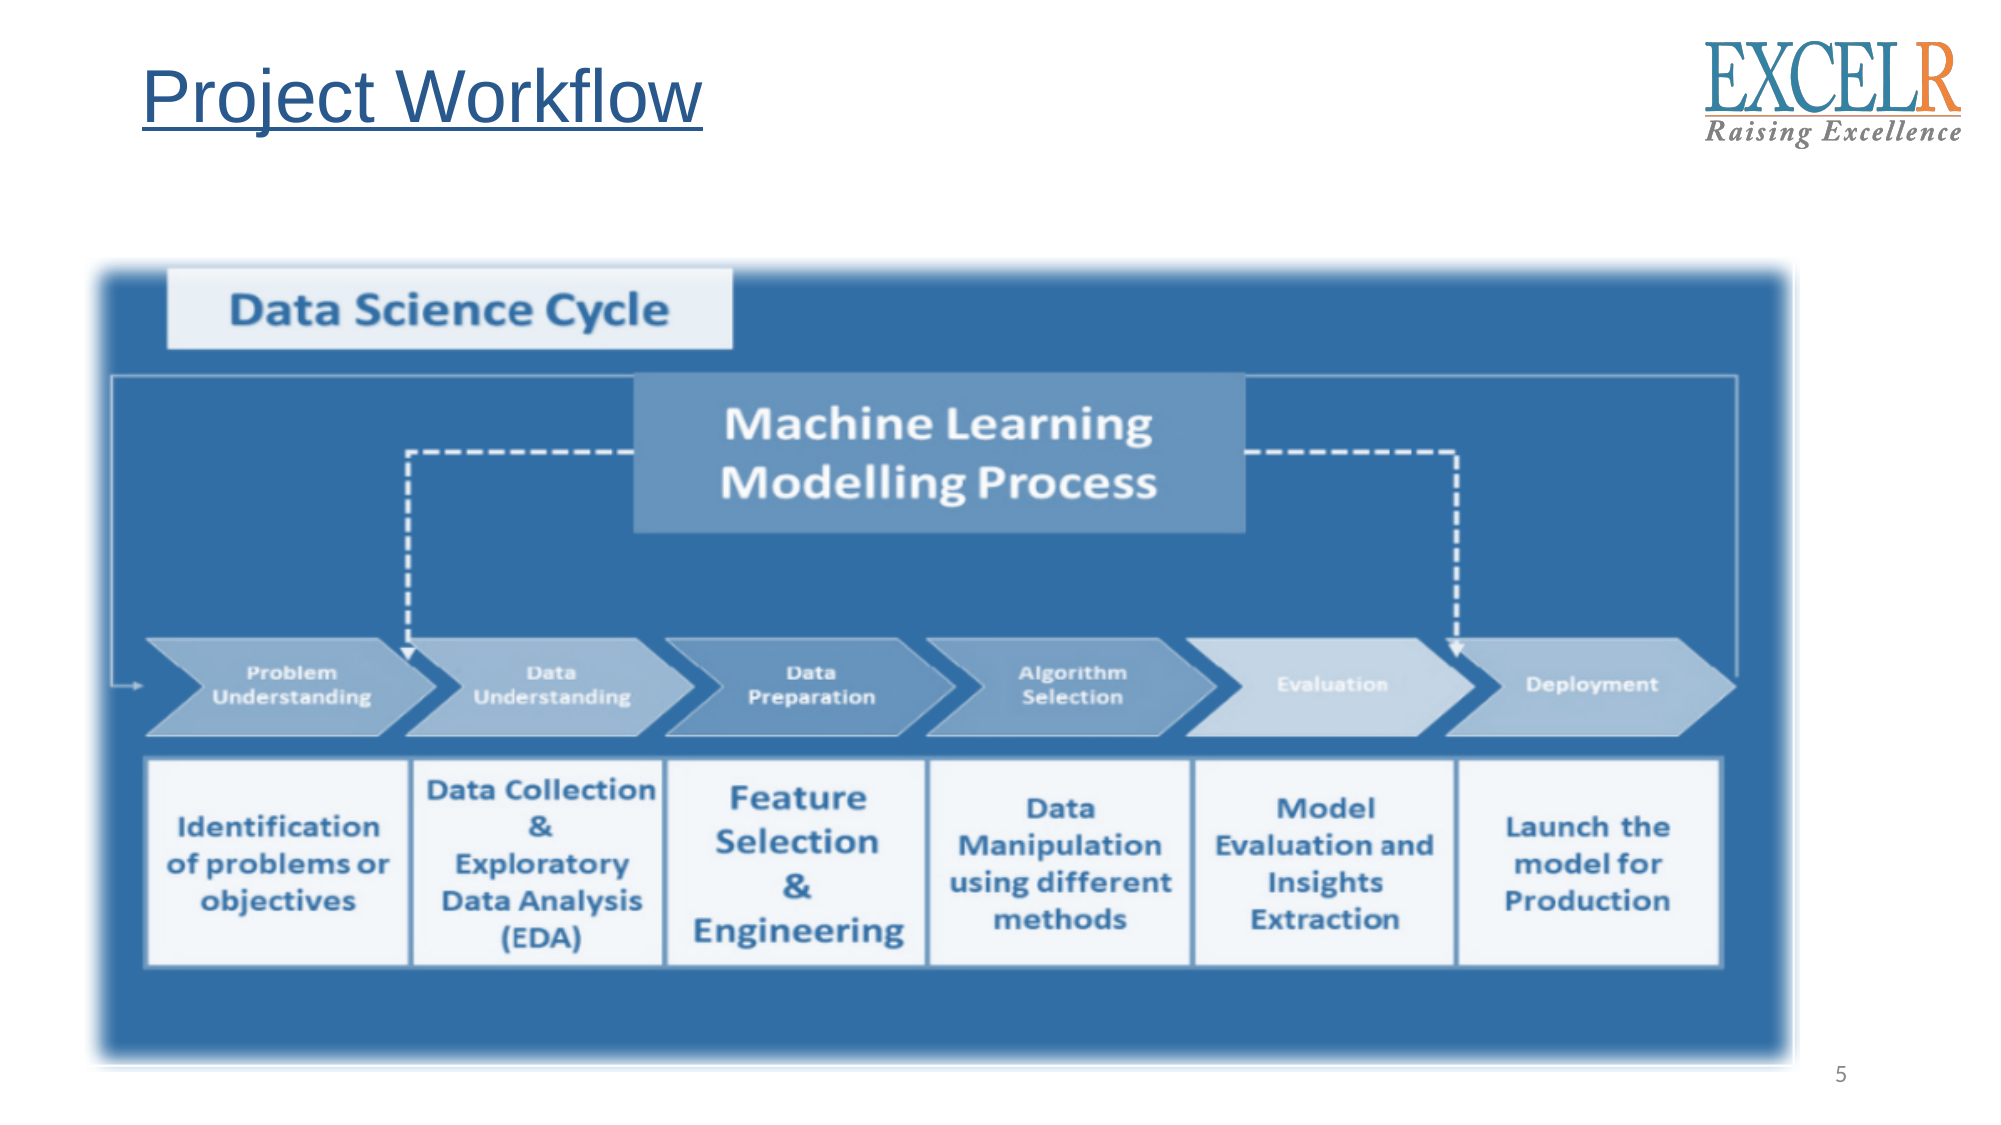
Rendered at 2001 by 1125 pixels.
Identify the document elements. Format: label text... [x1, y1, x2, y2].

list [89, 262, 1794, 1066]
slide_number 5 [1412, 1042, 1863, 1103]
text_box Project Workflow [126, 0, 1852, 207]
picture [1705, 41, 1961, 149]
